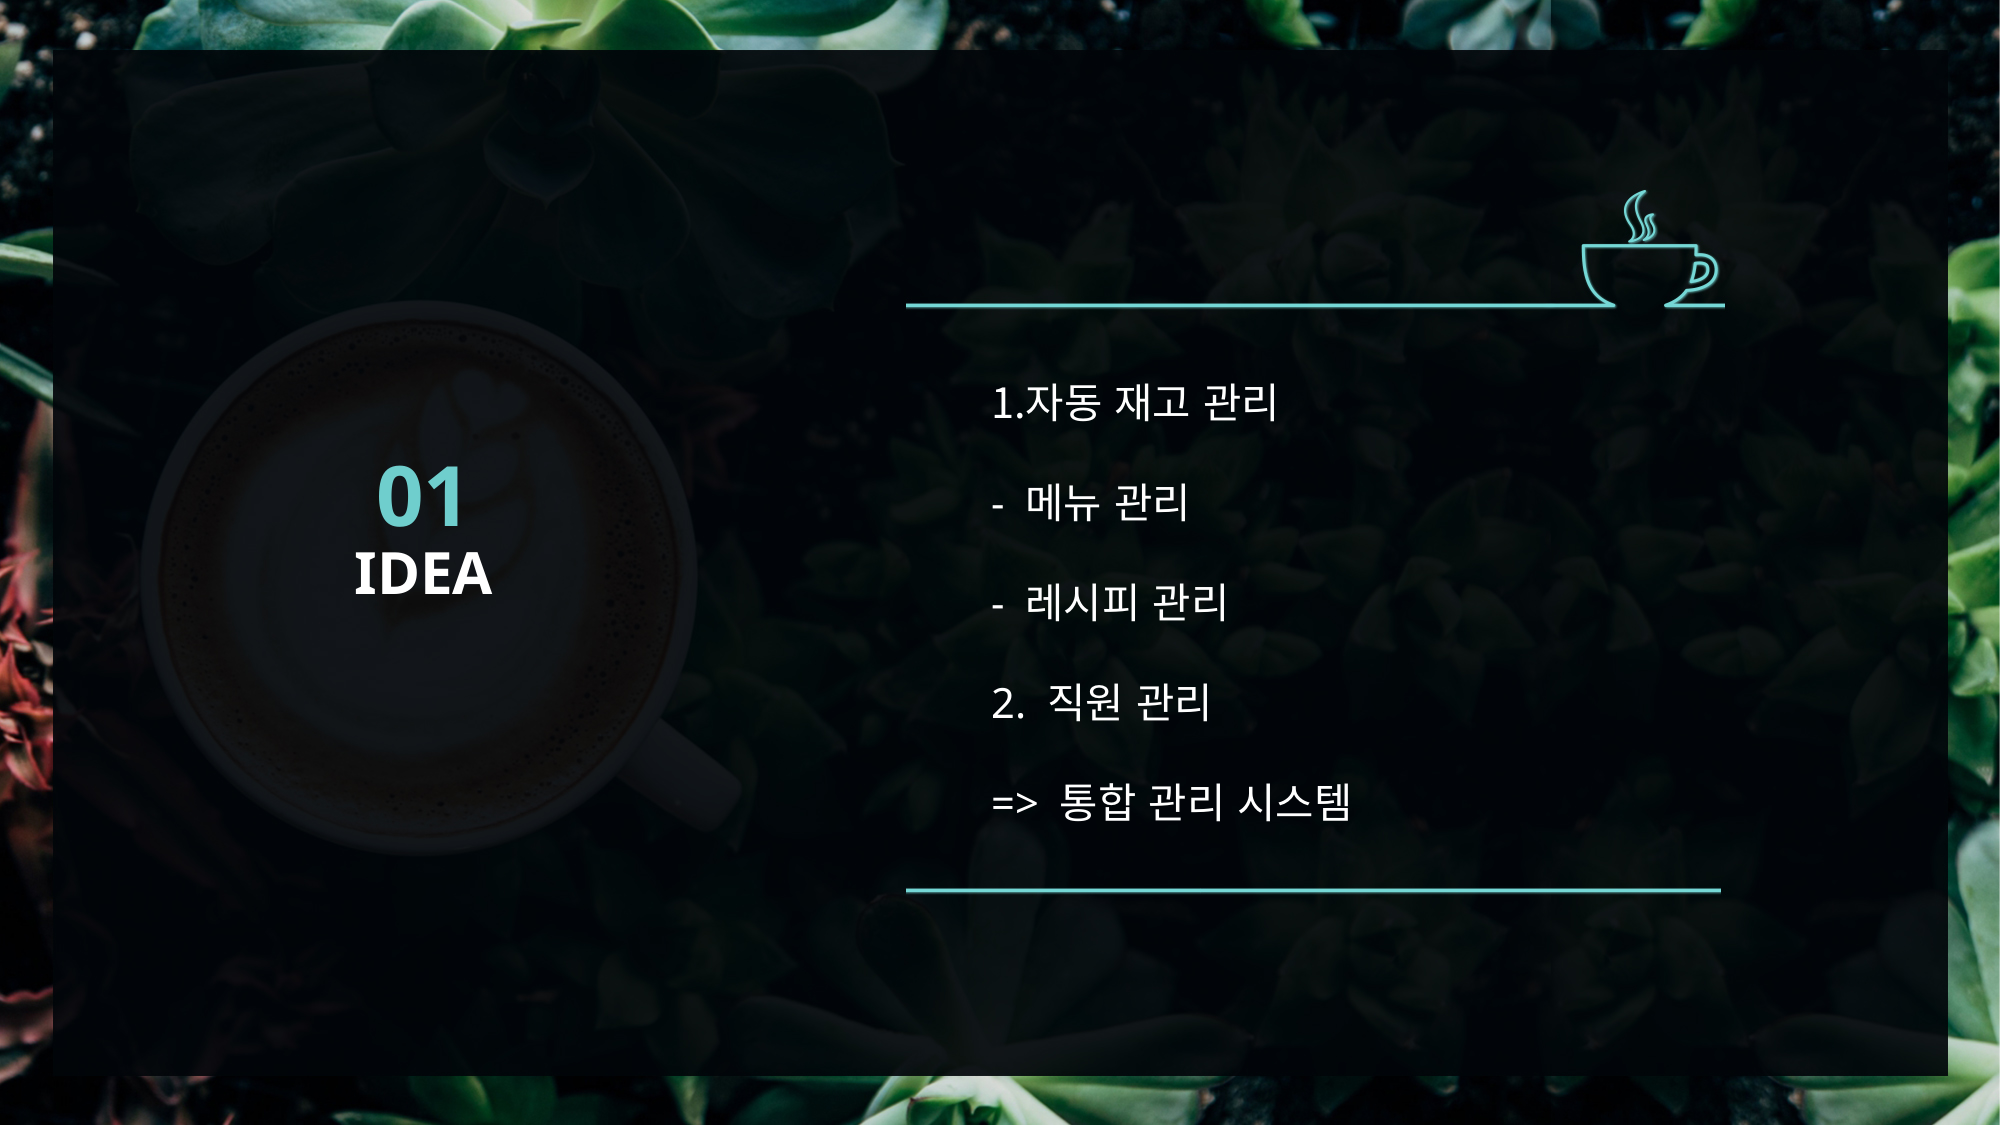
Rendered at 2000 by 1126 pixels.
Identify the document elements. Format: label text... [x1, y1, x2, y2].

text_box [104, 435, 743, 615]
picture [0, 0, 2000, 1125]
text_box 자동 재고 관리 - 메뉴 관리 - 레시피 관리 2. 직원 관리 => 통합 관리 시스템 [976, 318, 1646, 835]
